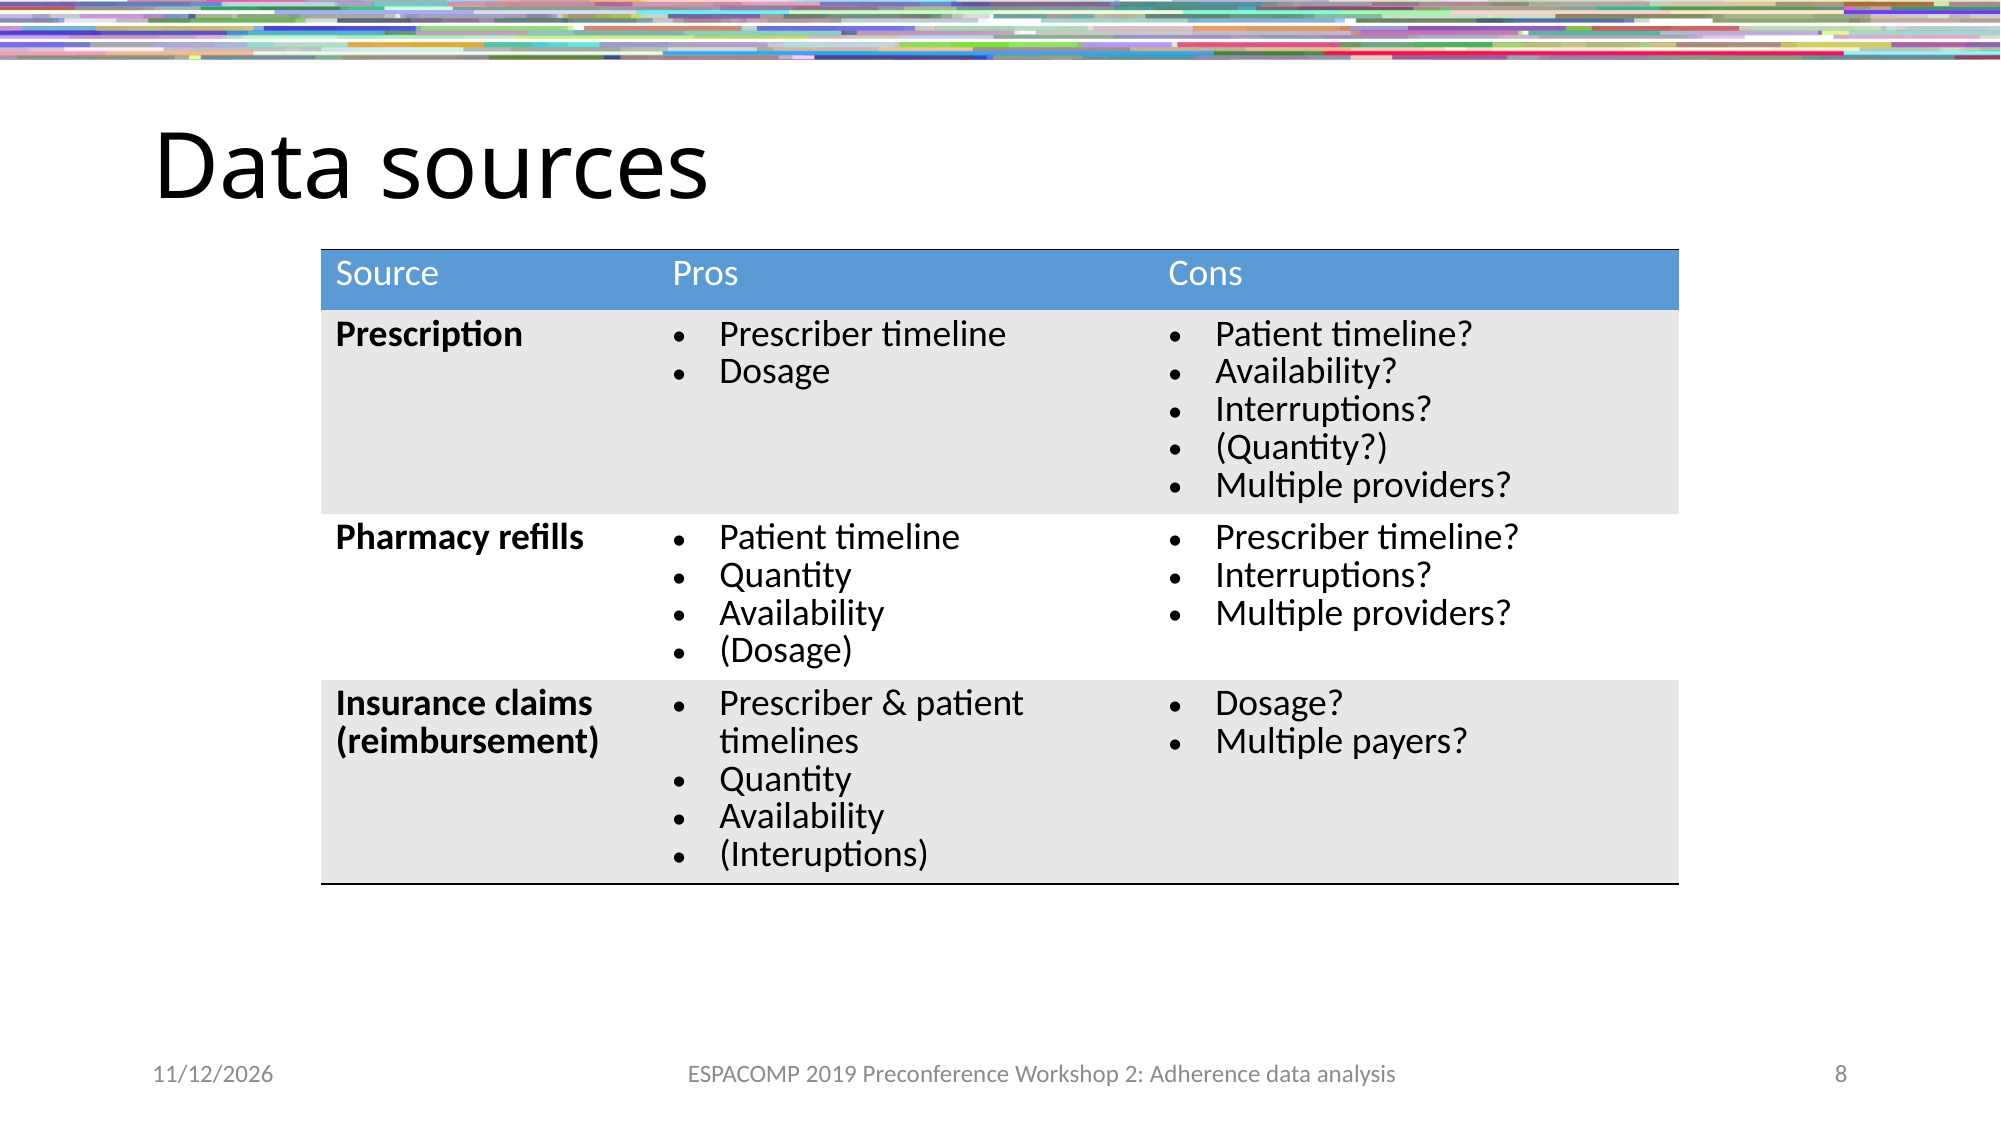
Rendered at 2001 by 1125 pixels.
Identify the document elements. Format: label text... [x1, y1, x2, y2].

picture [0, 0, 2001, 60]
table_header Source [321, 250, 657, 310]
table_cell Prescriber & patient timelines Quantity Availability (Interuptions) [657, 680, 1153, 883]
footer ESPACOMP 2019 Preconference Workshop 2: Adherence data analysis [588, 1042, 1412, 1103]
table_cell Prescriber timeline Dosage [657, 310, 1153, 514]
table_header Cons [1153, 250, 1679, 310]
table_header Pros [657, 250, 1153, 310]
table_cell Insurance claims (reimbursement) [321, 680, 657, 883]
table_cell Patient timeline Quantity Availability (Dosage) [657, 514, 1153, 680]
table_cell Prescription [321, 310, 657, 514]
title Data sources [137, 59, 1863, 278]
slide_number 8 [1412, 1042, 1863, 1103]
table_cell Patient timeline? Availability? Interruptions? (Quantity?) Multiple providers? [1153, 310, 1679, 514]
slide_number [137, 1042, 588, 1103]
table_cell Dosage? Multiple payers? [1153, 680, 1679, 883]
table_cell Prescriber timeline? Interruptions? Multiple providers? [1153, 514, 1679, 680]
table_cell Pharmacy refills [321, 514, 657, 680]
